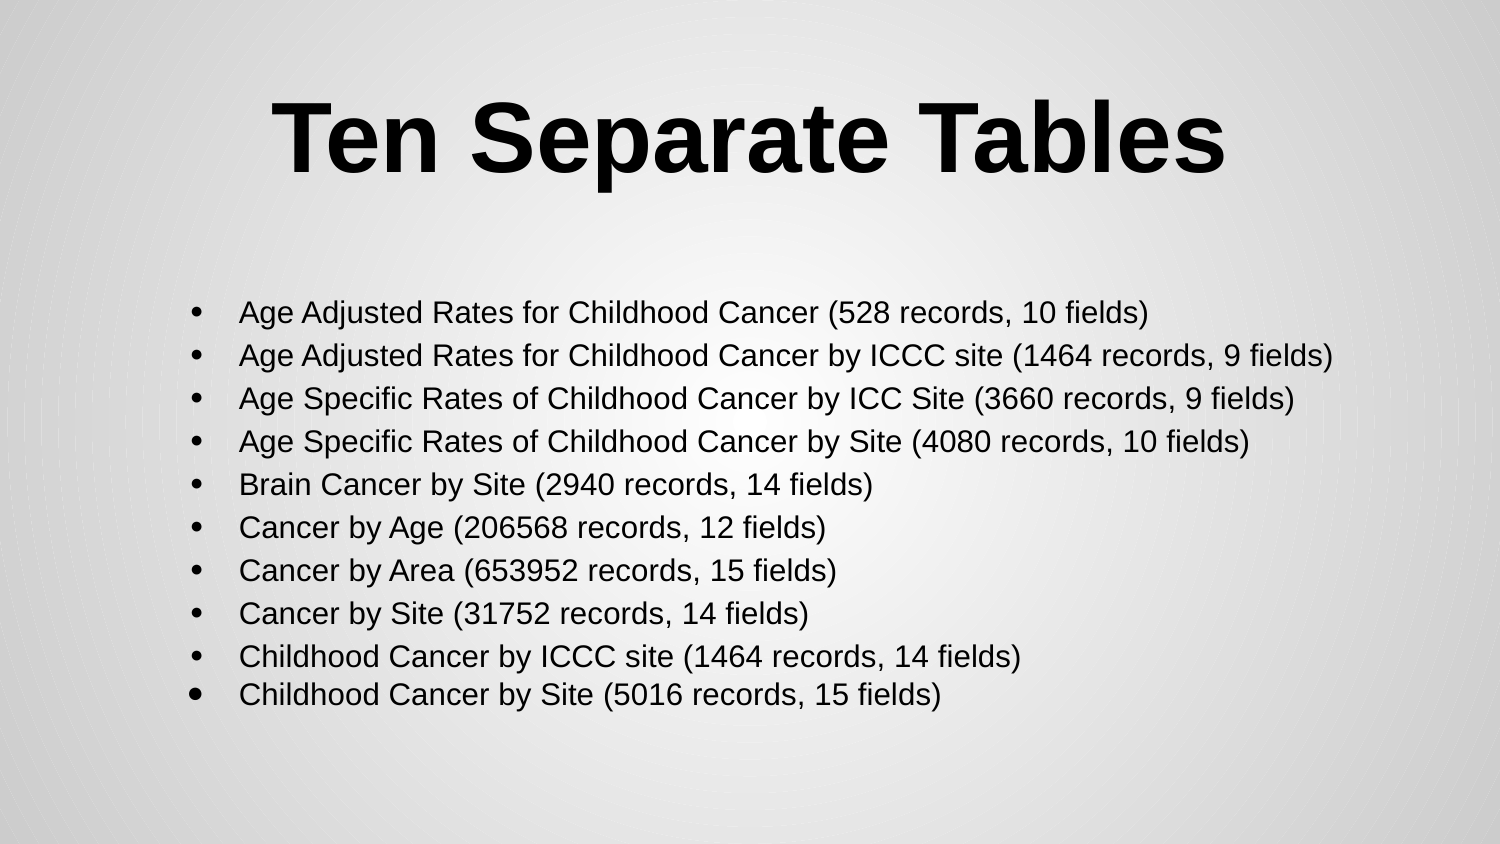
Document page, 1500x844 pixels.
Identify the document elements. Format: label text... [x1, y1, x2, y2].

subtitle [102, 240, 1378, 370]
title Ten Separate Tables [112, 17, 1388, 208]
text_box Age Adjusted Rates for Childhood Cancer (528 records, 10 fields) Age Adjusted Rates for Childhood Cancer by ICCC site (1464 records, 9 fields) Age Specific Rates of Childhood Cancer by ICC Site (3660 records, 9 fields) Age Specific Rates of Childhood Cancer by Site (4080 records, 10 fields) Brain Cancer by Site (2940 records, 14 fields) Cancer by Age (206568 records, 12 fields) Cancer by Area (653952 records, 15 fields) Cancer by Site (31752 records, 14 fields) Childhood Cancer by ICCC site (1464 records, 14 fields) Childhood Cancer by Site (5016 records, 15 fields) [148, 271, 1388, 731]
